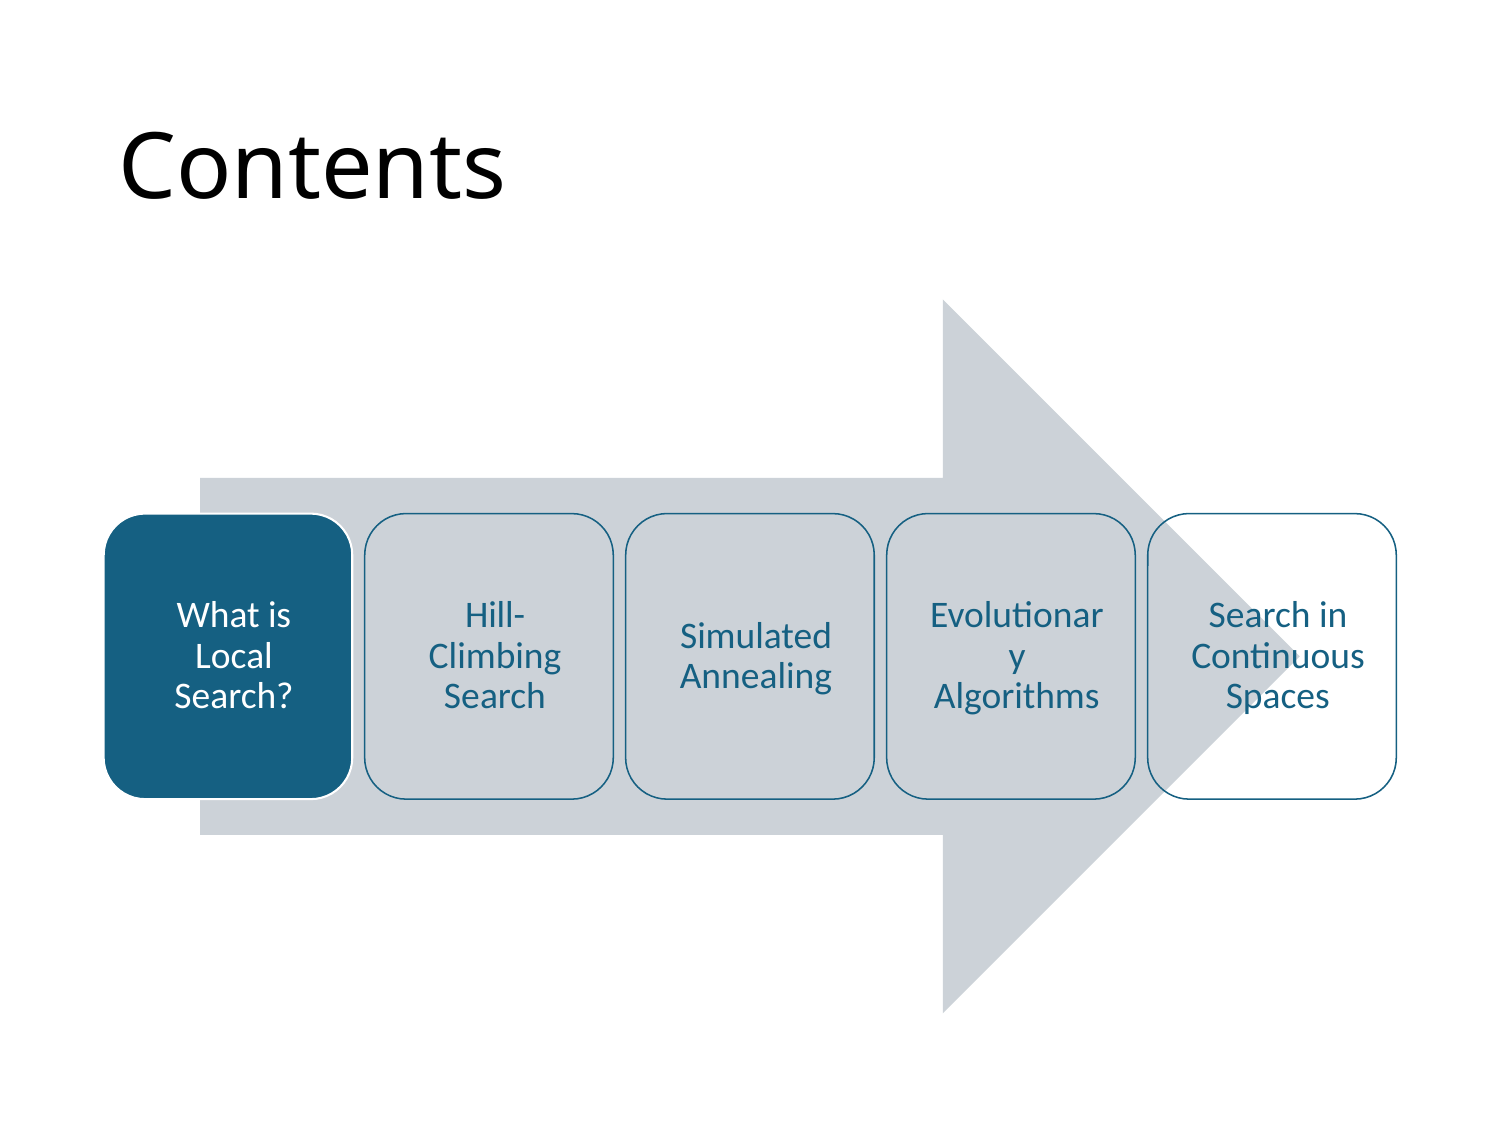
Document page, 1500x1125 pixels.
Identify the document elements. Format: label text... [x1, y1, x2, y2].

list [103, 299, 1397, 1014]
title Contents [103, 59, 1397, 278]
